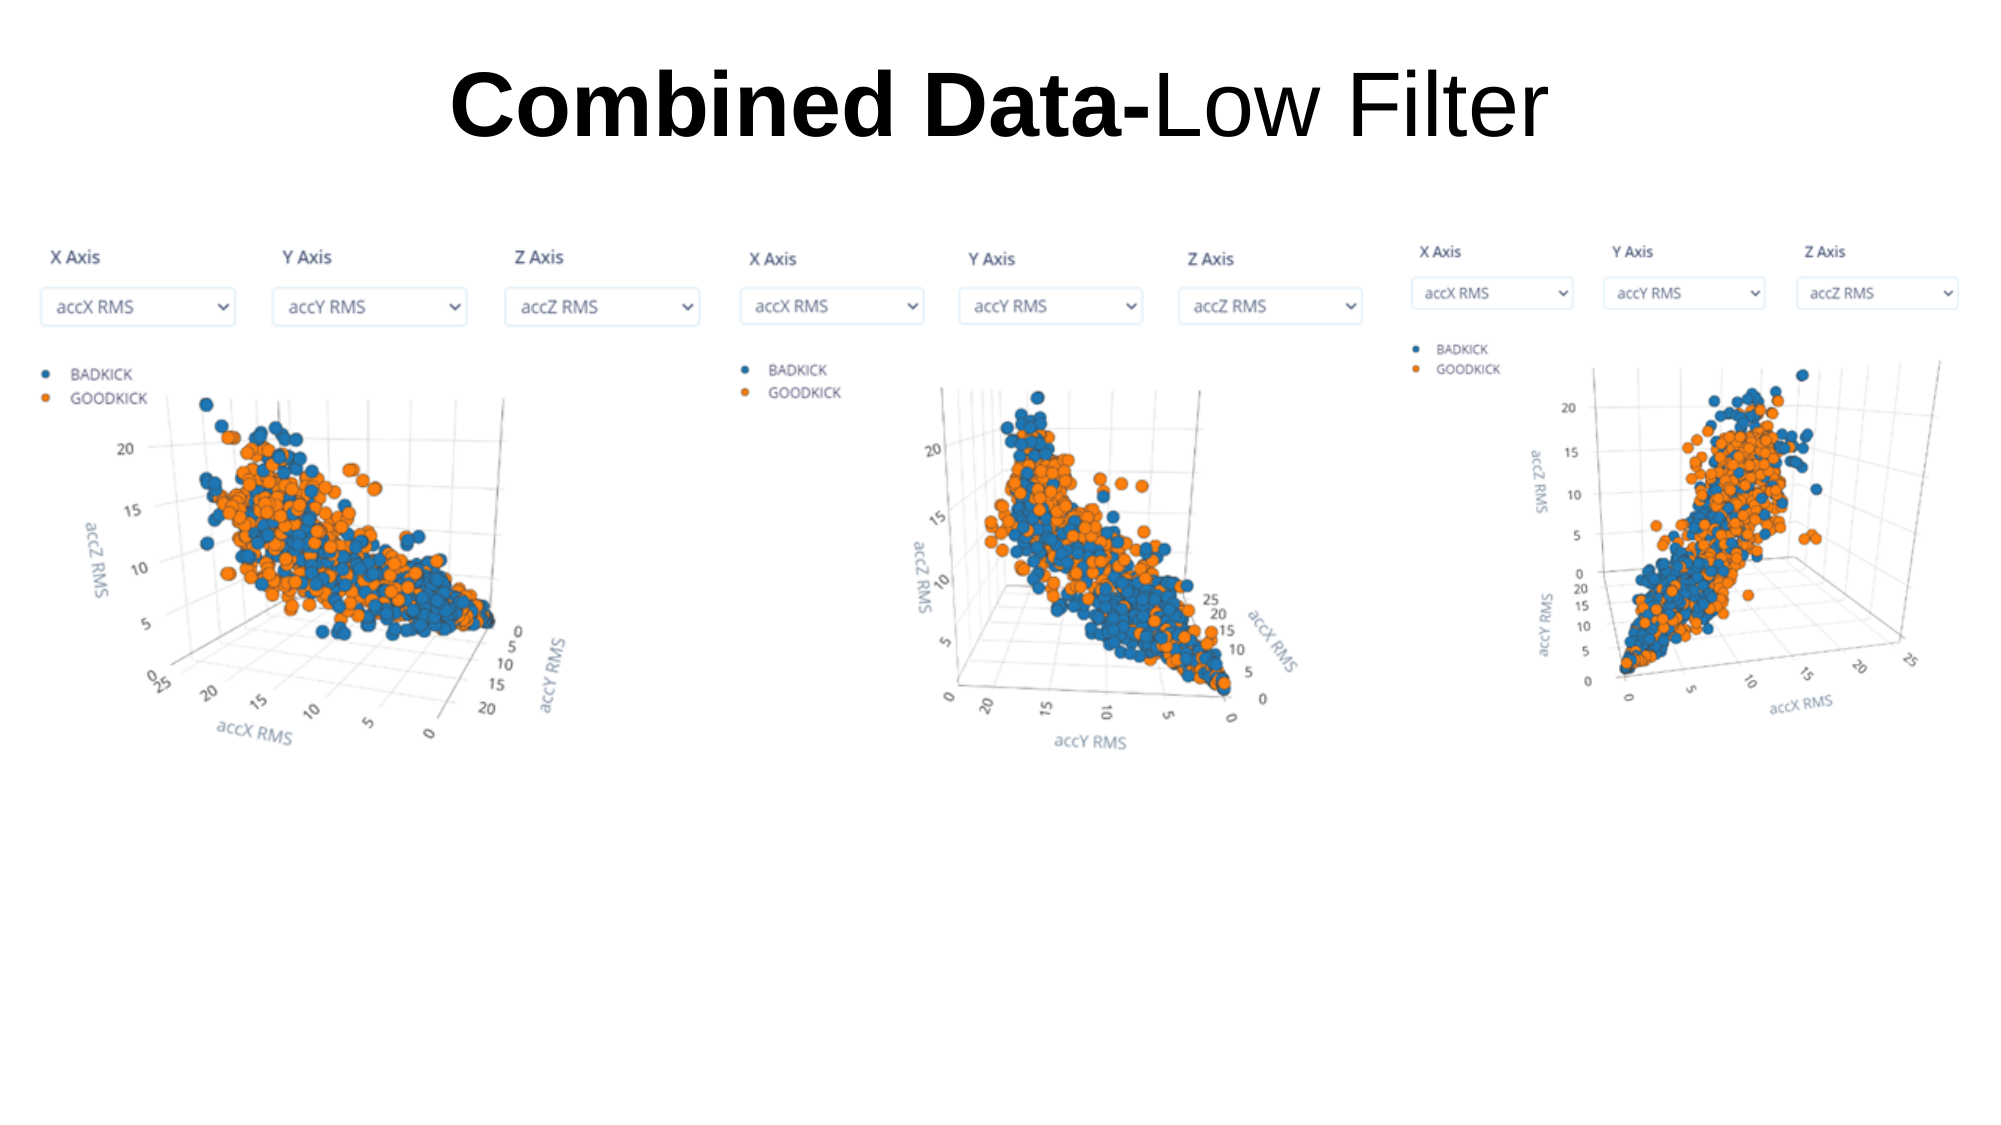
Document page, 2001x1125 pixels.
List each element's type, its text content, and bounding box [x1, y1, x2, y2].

picture [734, 240, 1374, 787]
picture [24, 240, 710, 785]
title Combined Data-Low Filter [137, 0, 1863, 216]
picture [1398, 240, 1976, 750]
